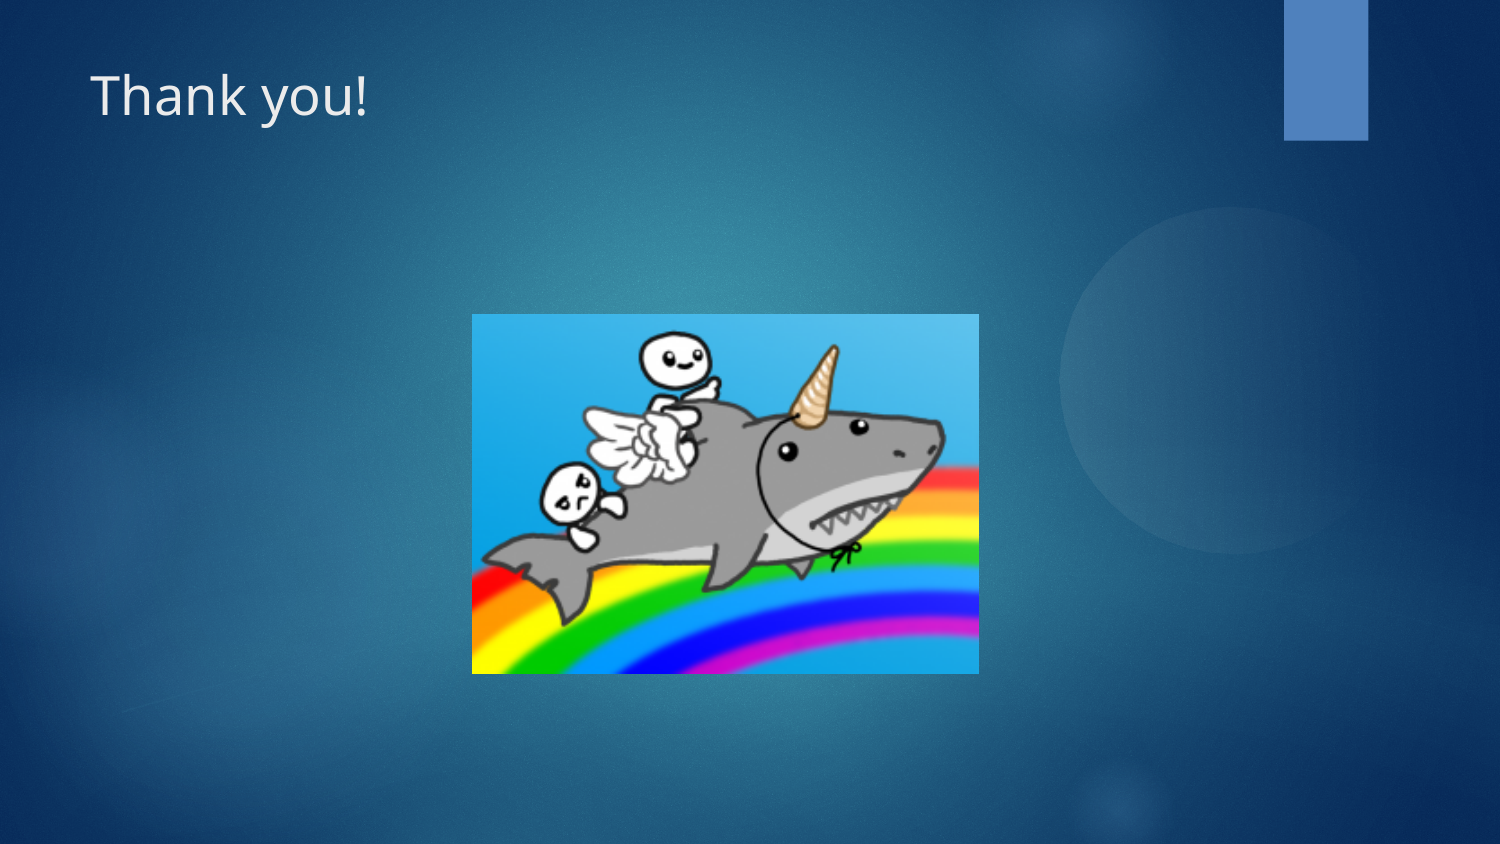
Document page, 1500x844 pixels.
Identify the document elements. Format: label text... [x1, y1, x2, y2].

text_box Thank you! [79, 55, 1237, 228]
picture [0, 0, 1500, 844]
